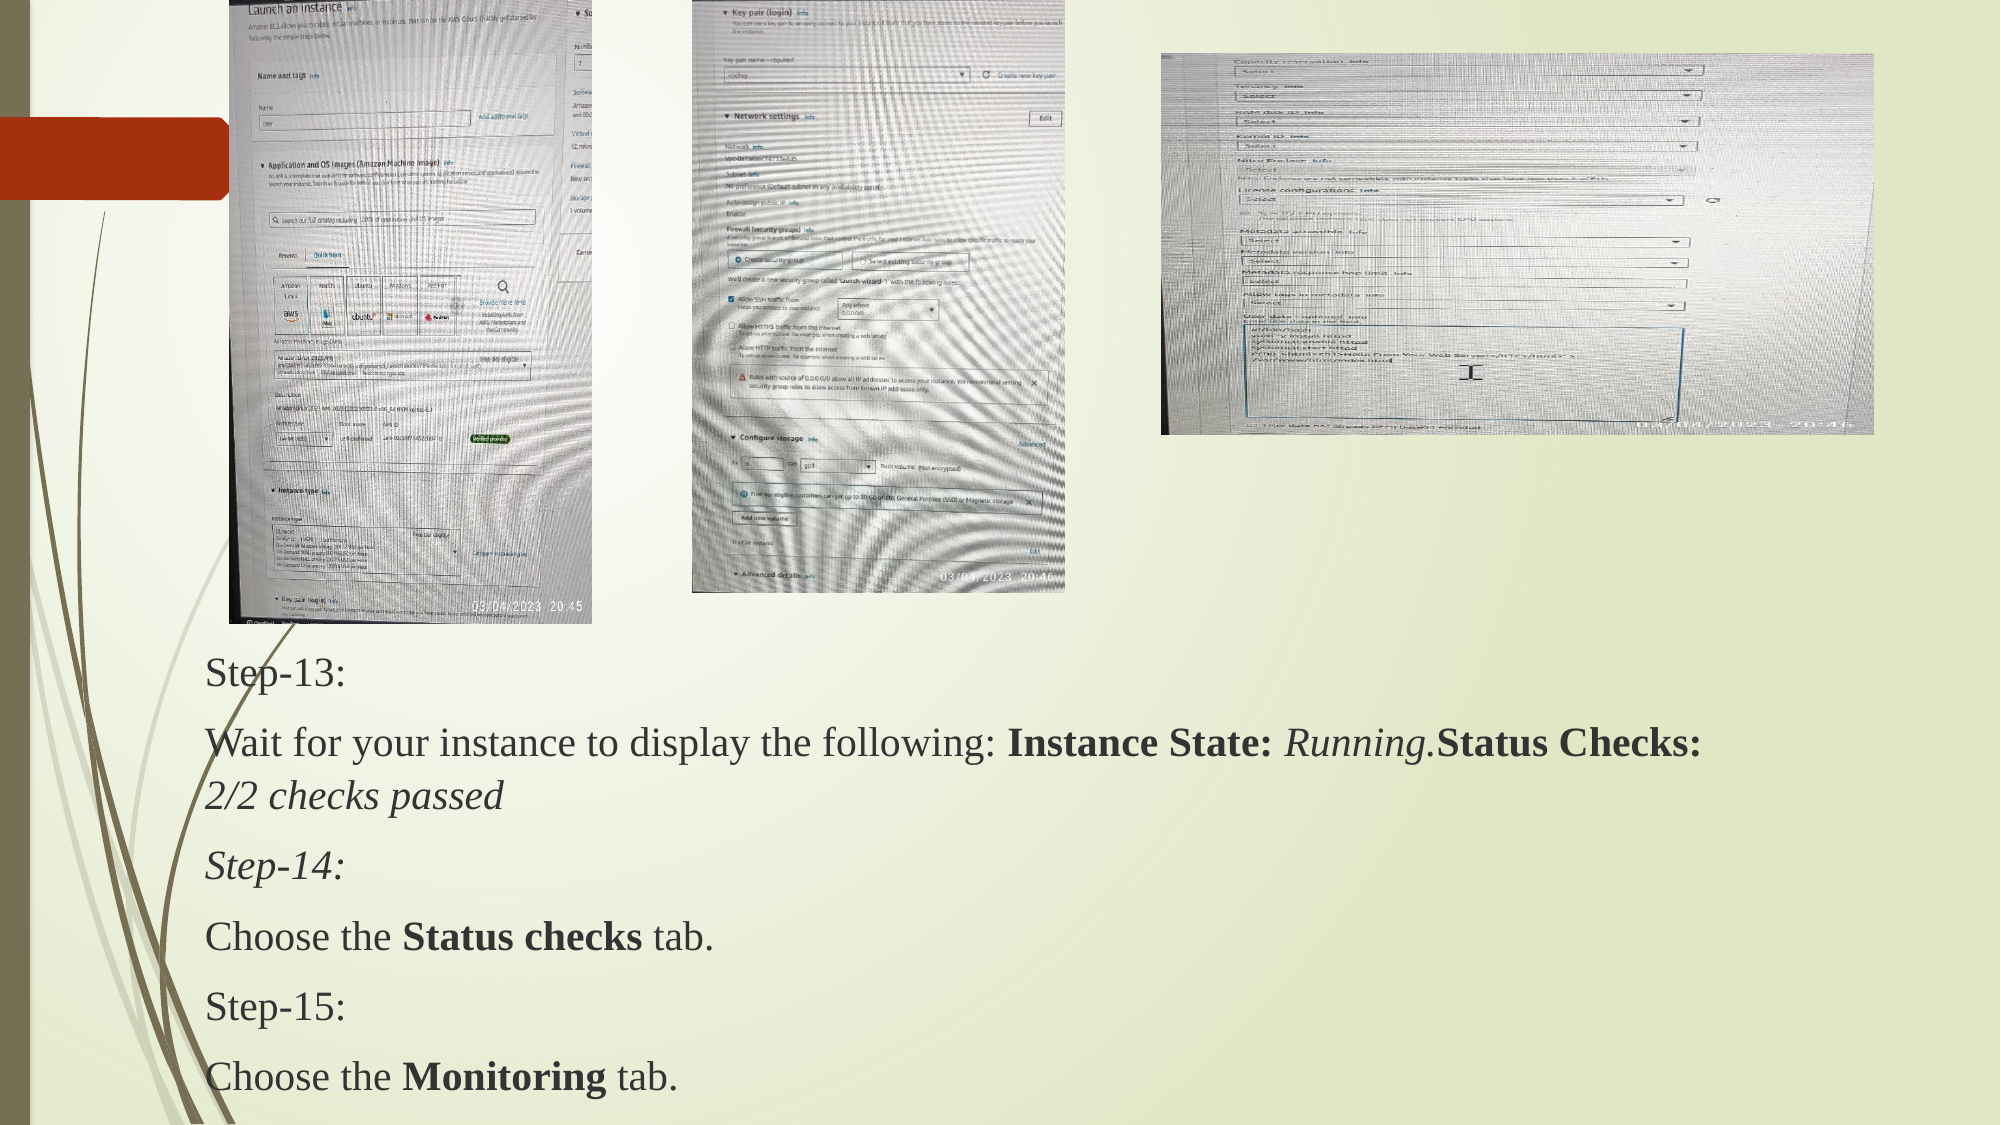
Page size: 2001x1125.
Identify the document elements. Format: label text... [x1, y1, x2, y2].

picture [1161, 53, 1875, 435]
text_box Step-13: Wait for your instance to display the following: Instance State: Running.Status Checks: 2/2 checks passed Step-14: Choose the Status checks tab. Step-15: Choose the Monitoring tab. [189, 633, 1771, 1107]
picture [692, 0, 1065, 593]
picture [228, 0, 592, 624]
